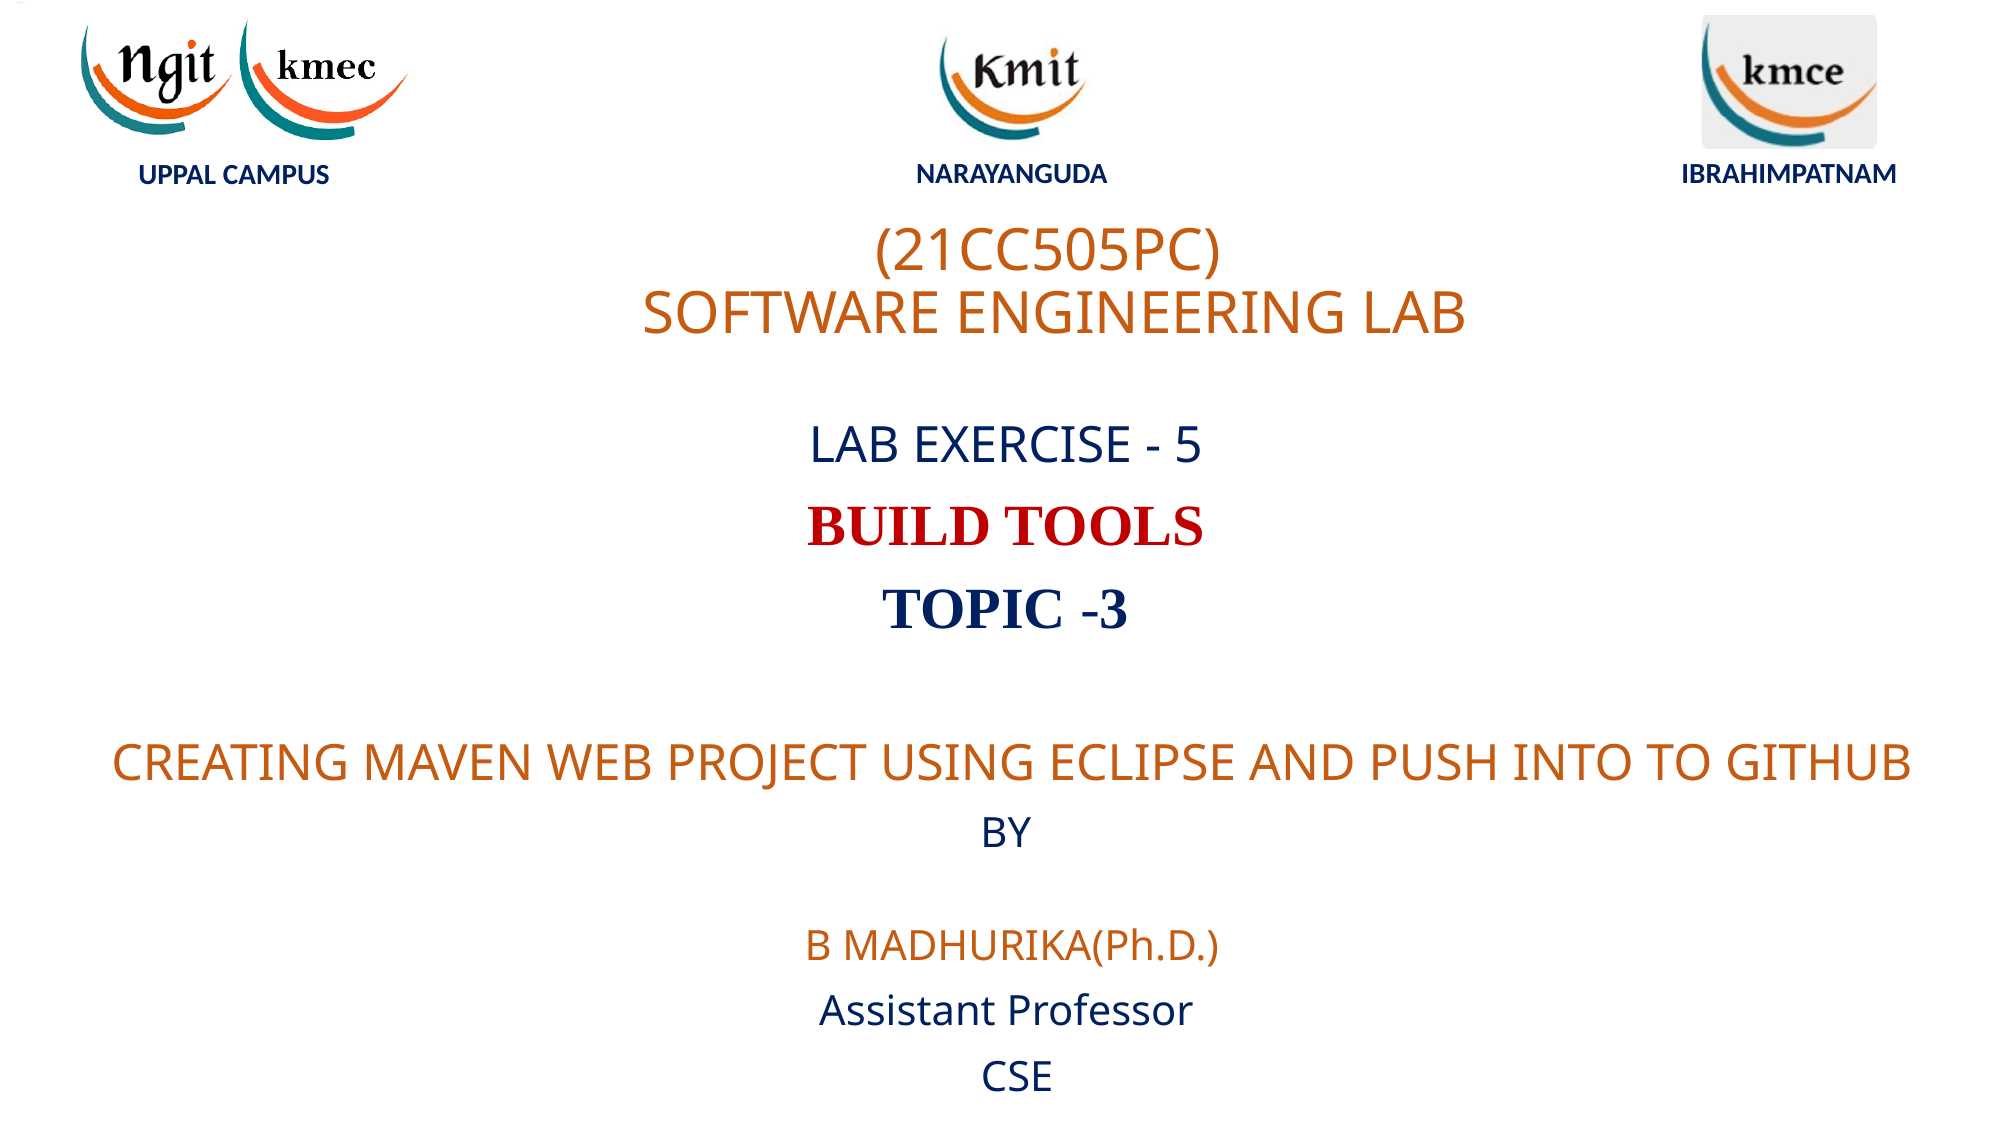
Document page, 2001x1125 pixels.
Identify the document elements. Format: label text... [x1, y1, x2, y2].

subtitle LAB EXERCISE - 5 BUILD TOOLS TOPIC -3 CREATING MAVEN WEB PROJECT USING ECLIPSE AND PUSH INTO TO GITHUB BY [66, 488, 1946, 1013]
text_box B MADHURIKA(Ph.D.) Assistant Professor CSE [299, 899, 1725, 1125]
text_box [66, 10, 1946, 194]
title (21CC505PC) SOFTWARE ENGINEERING LAB [157, 98, 1954, 468]
